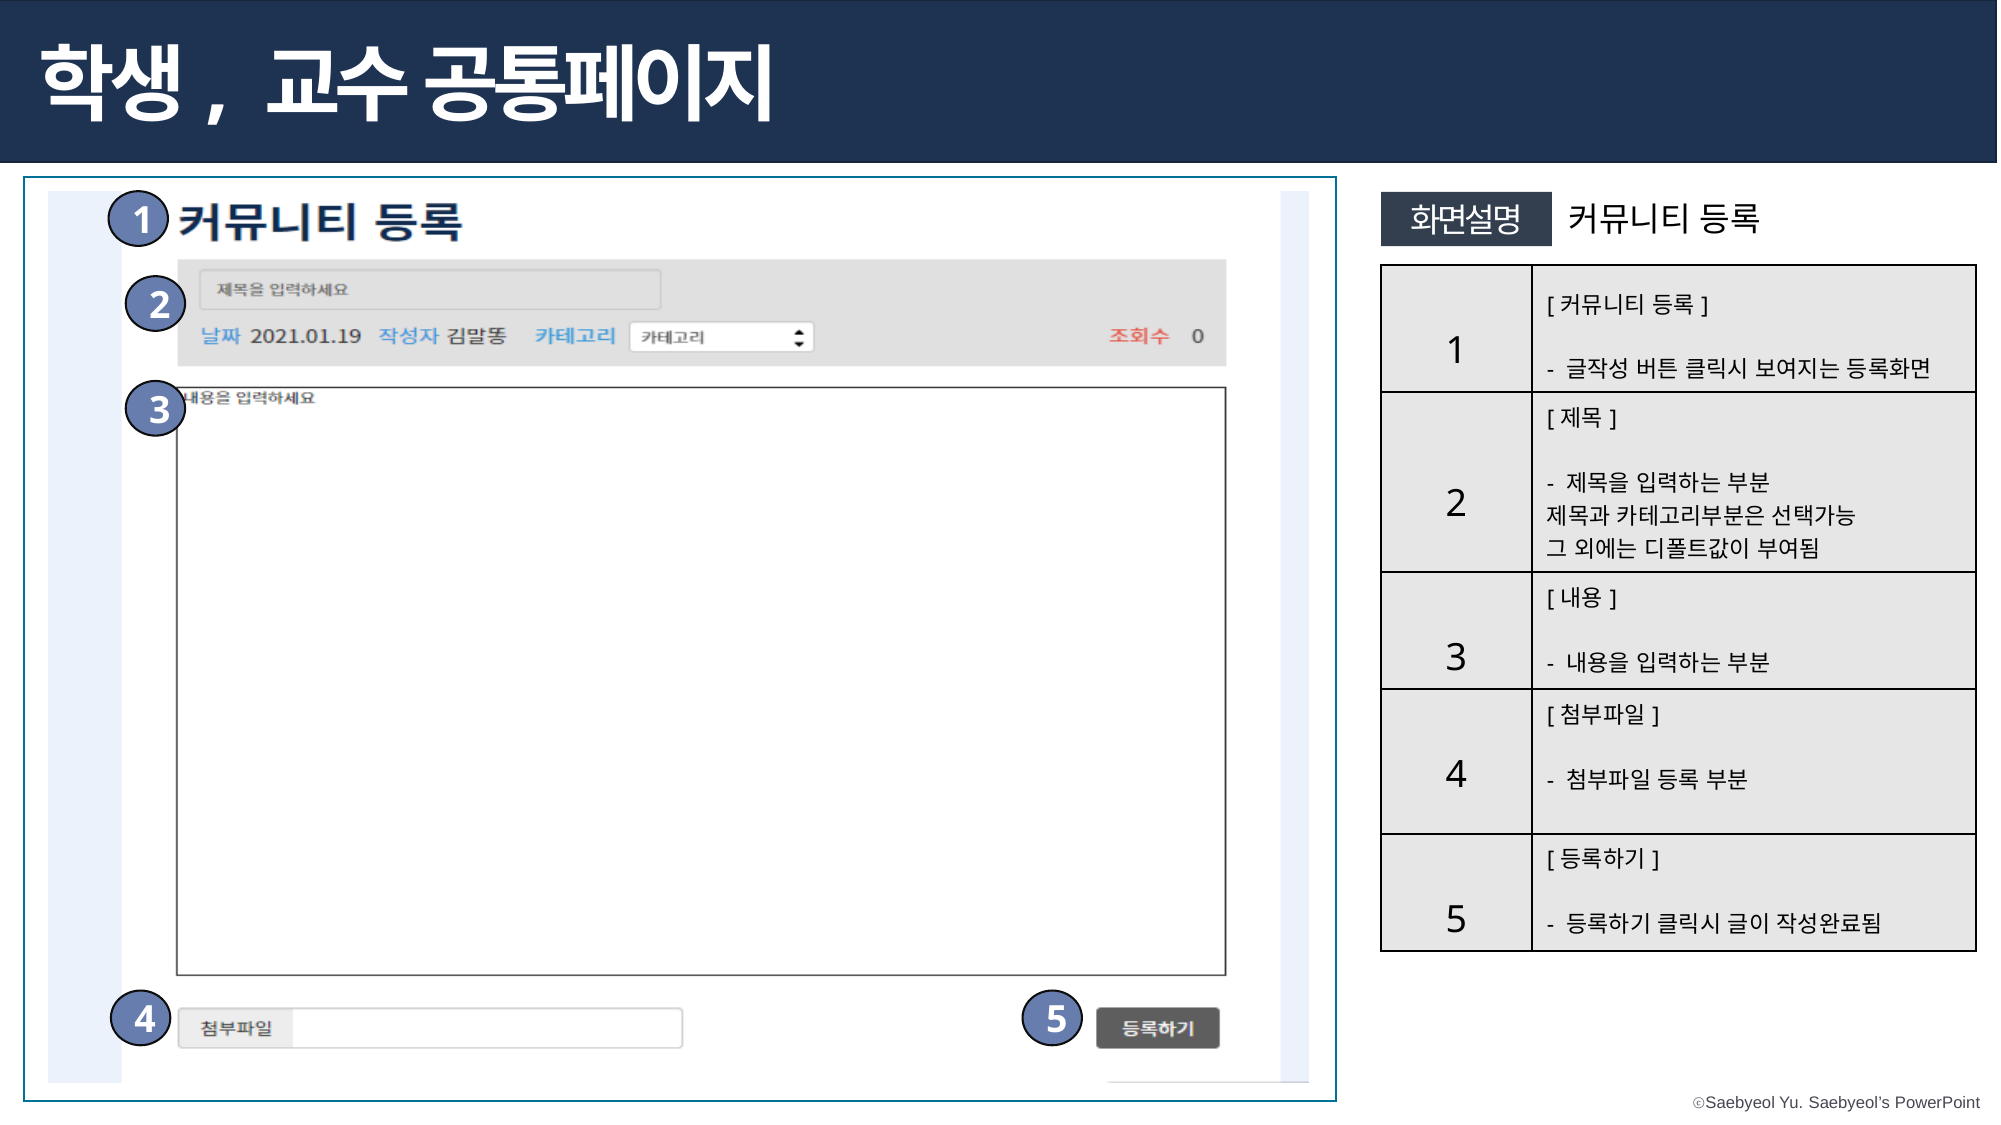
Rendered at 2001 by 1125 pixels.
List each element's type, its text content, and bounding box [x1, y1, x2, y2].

table_cell [제목] - 제목을 입력하는 부분 제목과 카테고리부분은 선택가능 그 외에는 디폴트값이 부여됨 [1533, 393, 1975, 571]
text_box 화면설명 [1380, 191, 1553, 247]
picture [47, 191, 1309, 1083]
text_box [23, 176, 1337, 1102]
table_header [커뮤니티 등록] - 글작성 버튼 클릭시 보여지는 등록화면 [1533, 266, 1975, 391]
table_header 1 [1382, 266, 1531, 391]
table_cell 3 [1382, 573, 1531, 688]
table_cell [등록하기] - 등록하기 클릭시 글이 작성완료됨 [1533, 835, 1975, 950]
table_cell [첨부파일] - 첨부파일 등록 부분 [1533, 690, 1975, 833]
table_cell 4 [1382, 690, 1531, 833]
text_box [0, 0, 1997, 163]
table_cell 2 [1382, 393, 1531, 571]
text_box 커뮤니티 등록 [1534, 191, 1796, 246]
table_cell 5 [1382, 835, 1531, 950]
table_cell [내용] - 내용을 입력하는 부분 [1533, 573, 1975, 688]
text_box 학생, 교수 공통페이지 [24, 23, 903, 139]
